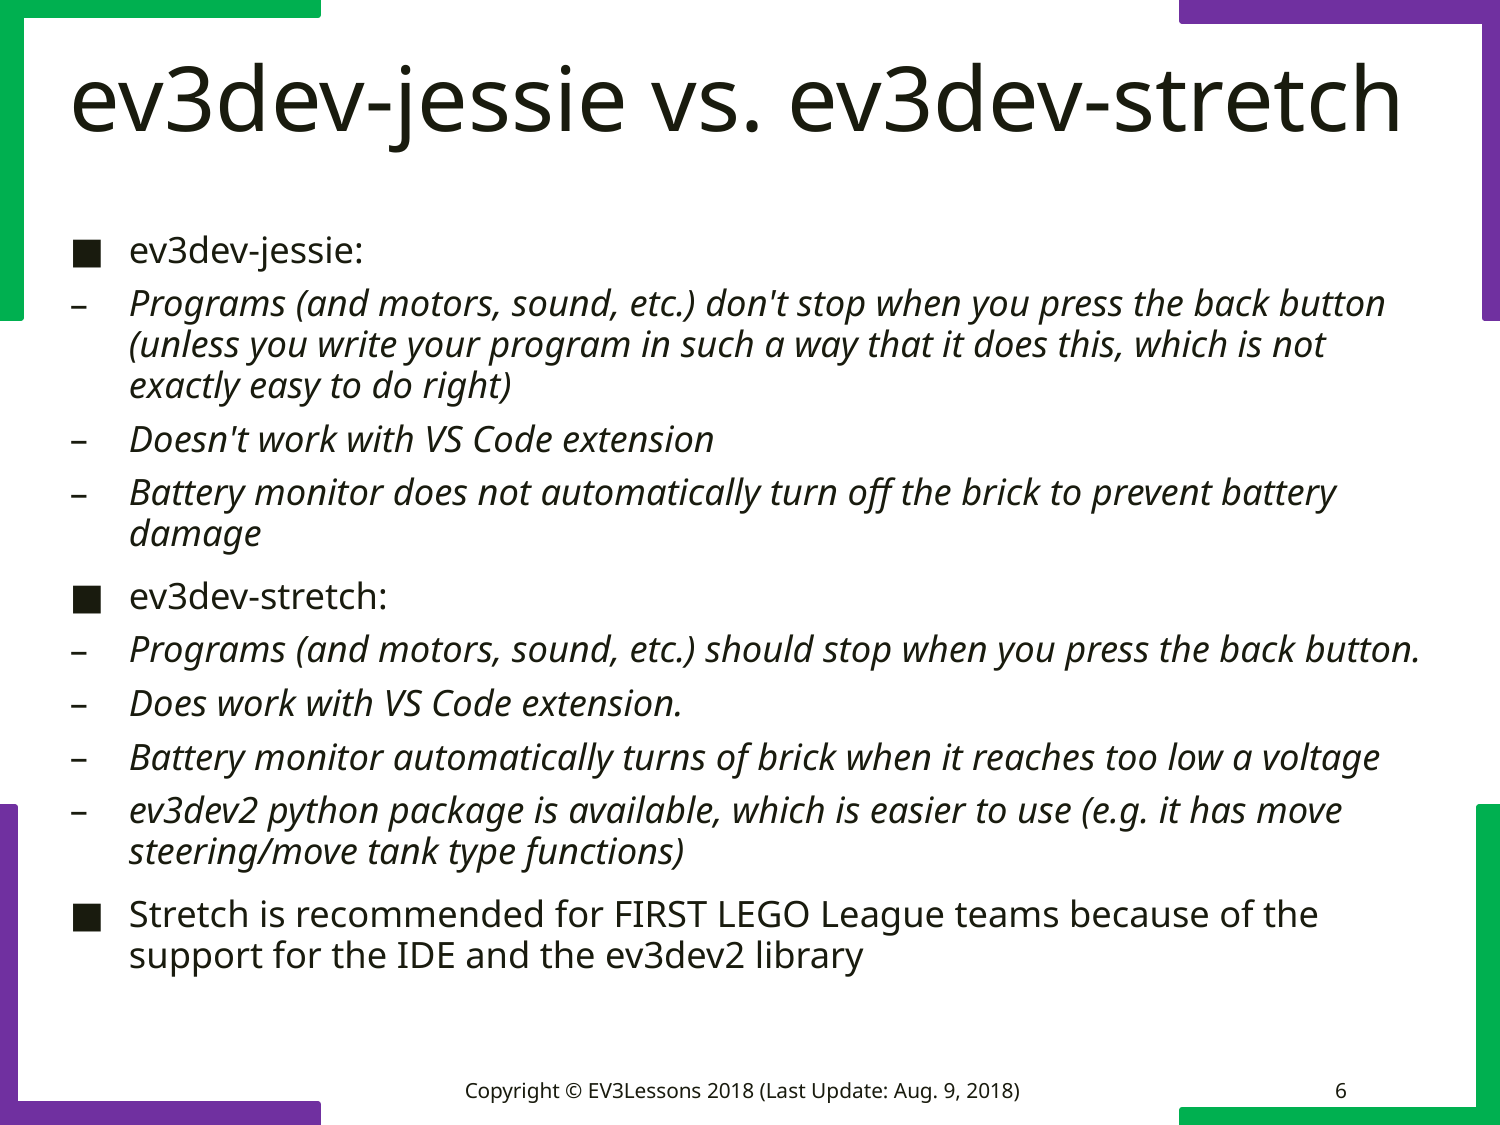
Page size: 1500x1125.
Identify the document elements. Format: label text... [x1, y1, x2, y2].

slide_number 6 [1165, 1058, 1362, 1125]
list ev3dev-jessie: Programs (and motors, sound, etc.) don't stop when you press the back button (unless you write your program in such a way that it does this, which is not exactly easy to do right) Doesn't work with VS Code extension Battery monitor does not automatically turn off the brick to prevent battery damage ev3dev-stretch: Programs (and motors, sound, etc.) should stop when you press the back button. Does work with VS Code extension. Battery monitor automatically turns of brick when it reaches too low a voltage ev3dev2 python package is available, which is easier to use (e.g. it has move steering/move tank type functions) Stretch is recommended for FIRST LEGO League teams because of the support for the IDE and the ev3dev2 library [54, 222, 1442, 1024]
footer Copyright © EV3Lessons 2018 (Last Update: Aug. 9, 2018) [355, 1058, 1129, 1125]
title ev3dev-jessie vs. ev3dev-stretch [54, 47, 1442, 185]
